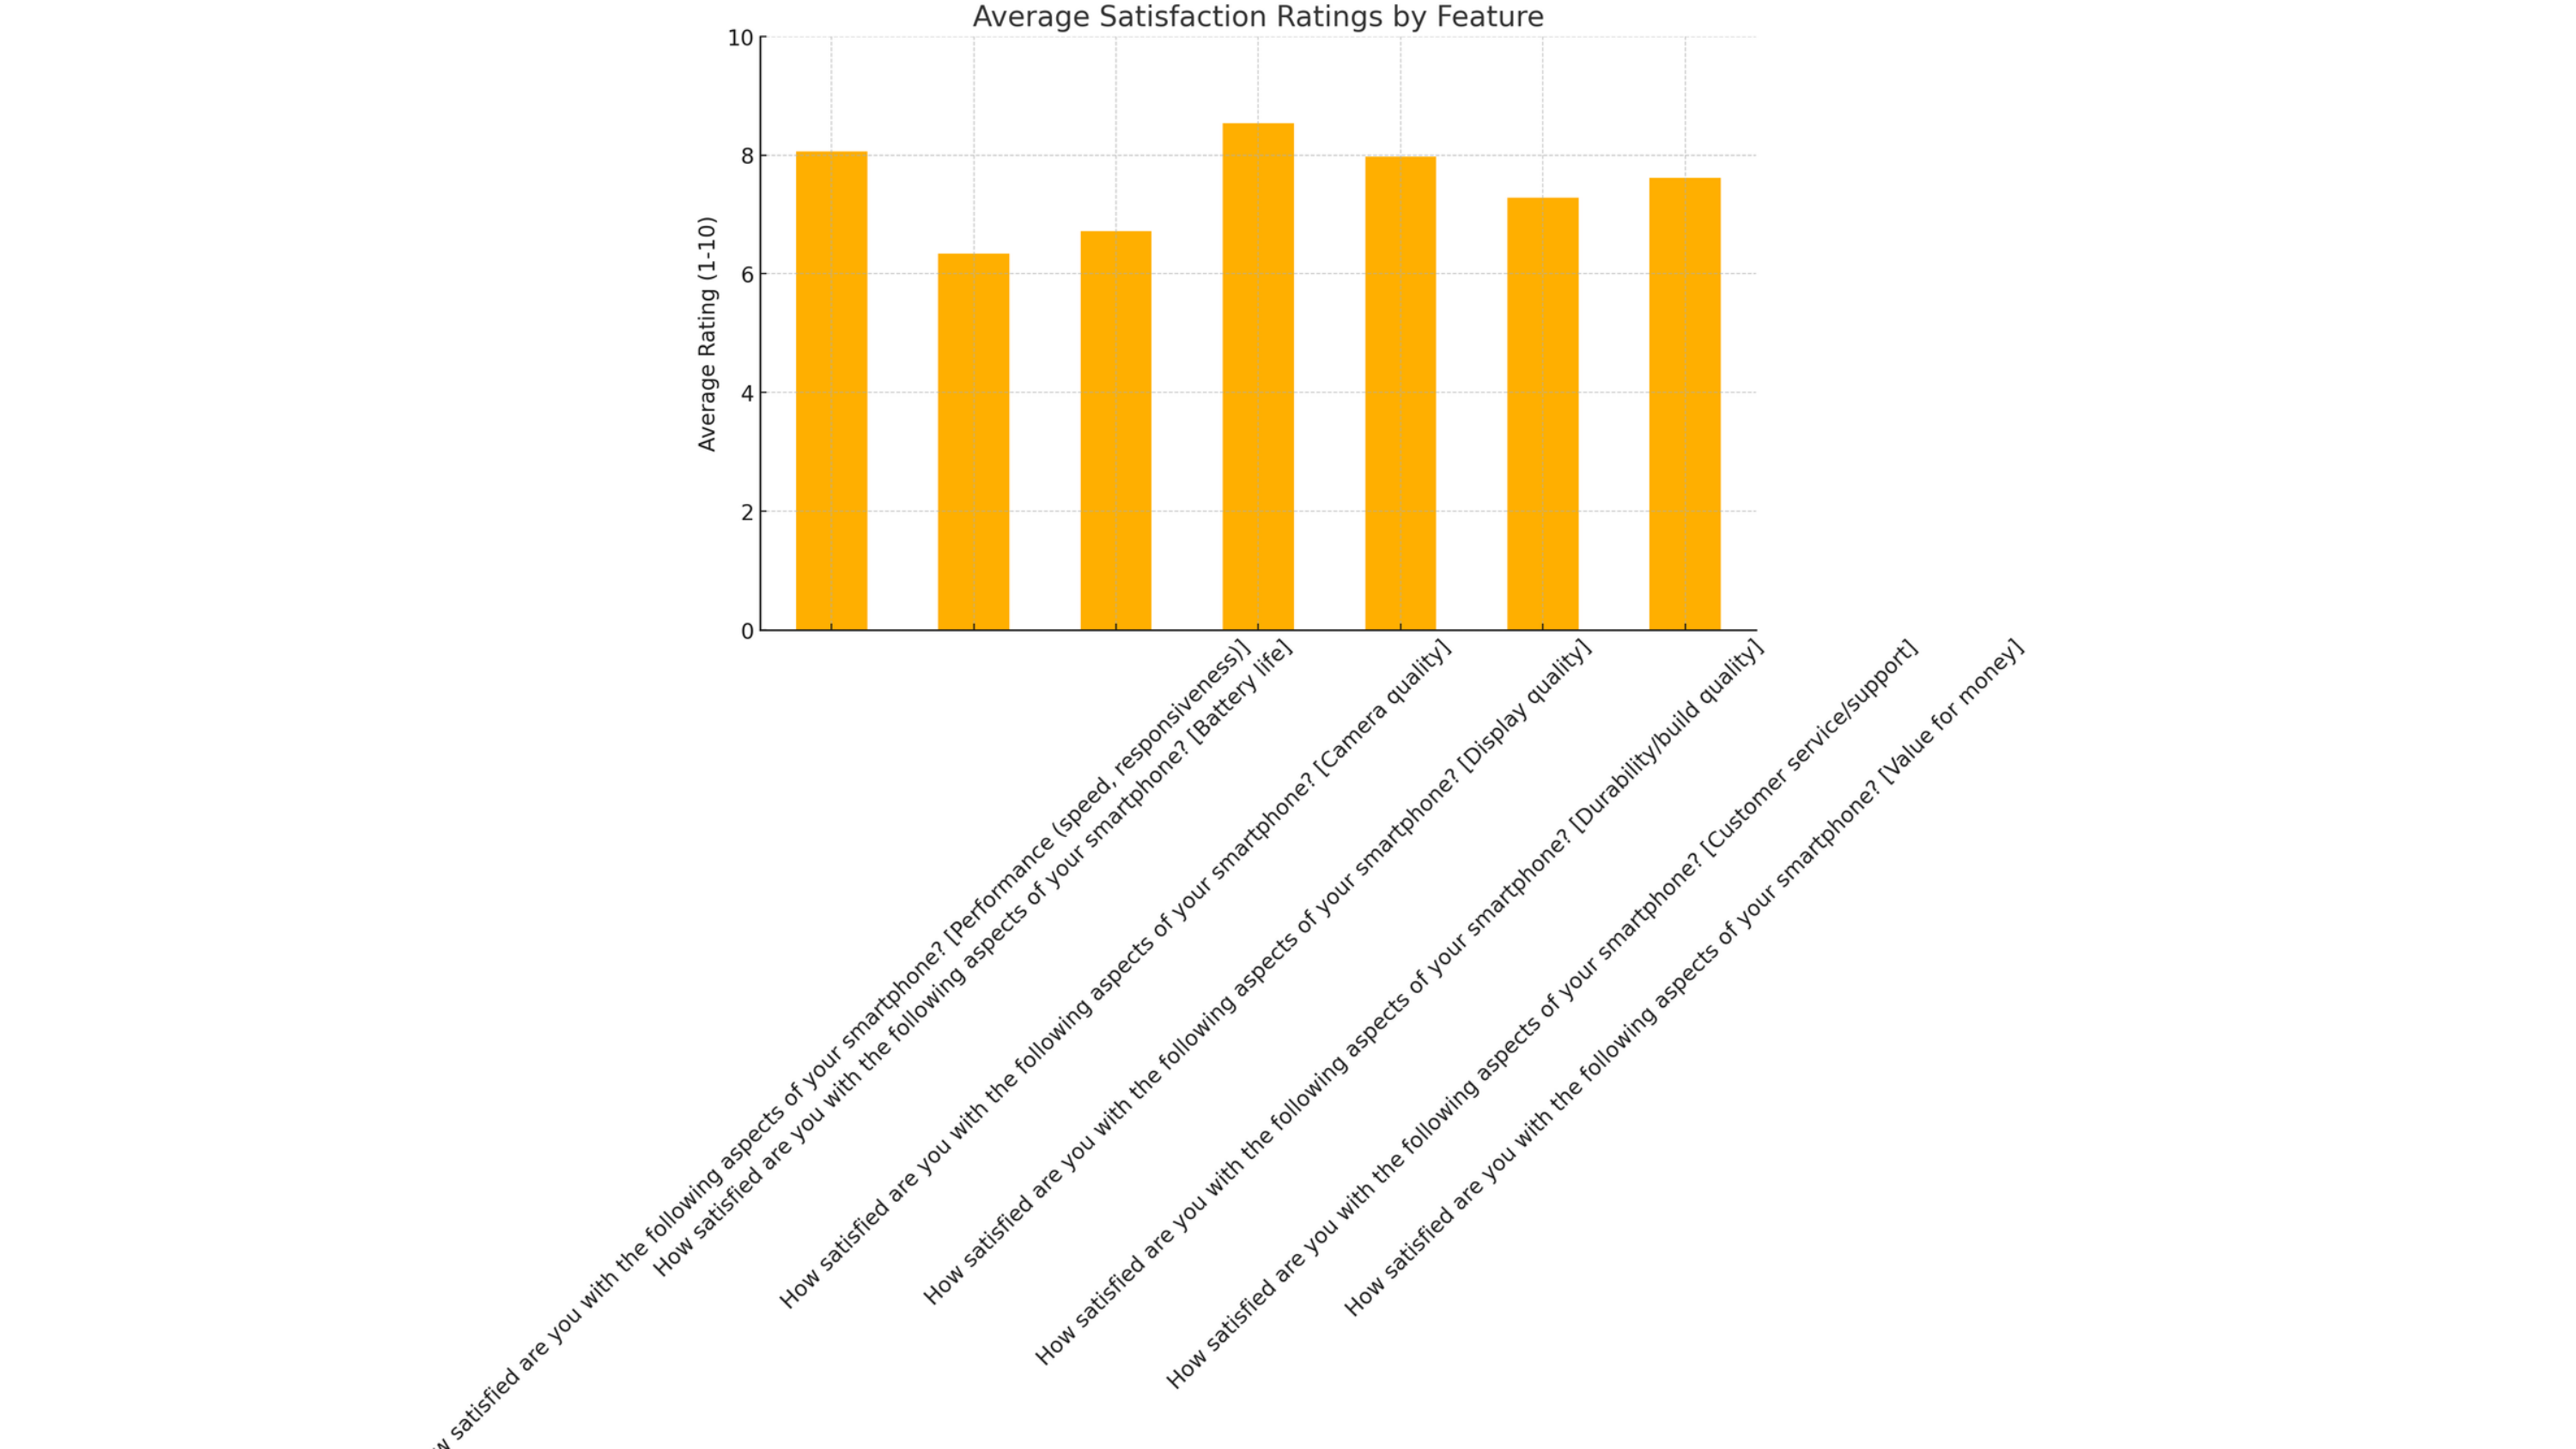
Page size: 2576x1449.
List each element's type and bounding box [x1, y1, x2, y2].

text_box [396, 0, 2040, 1449]
